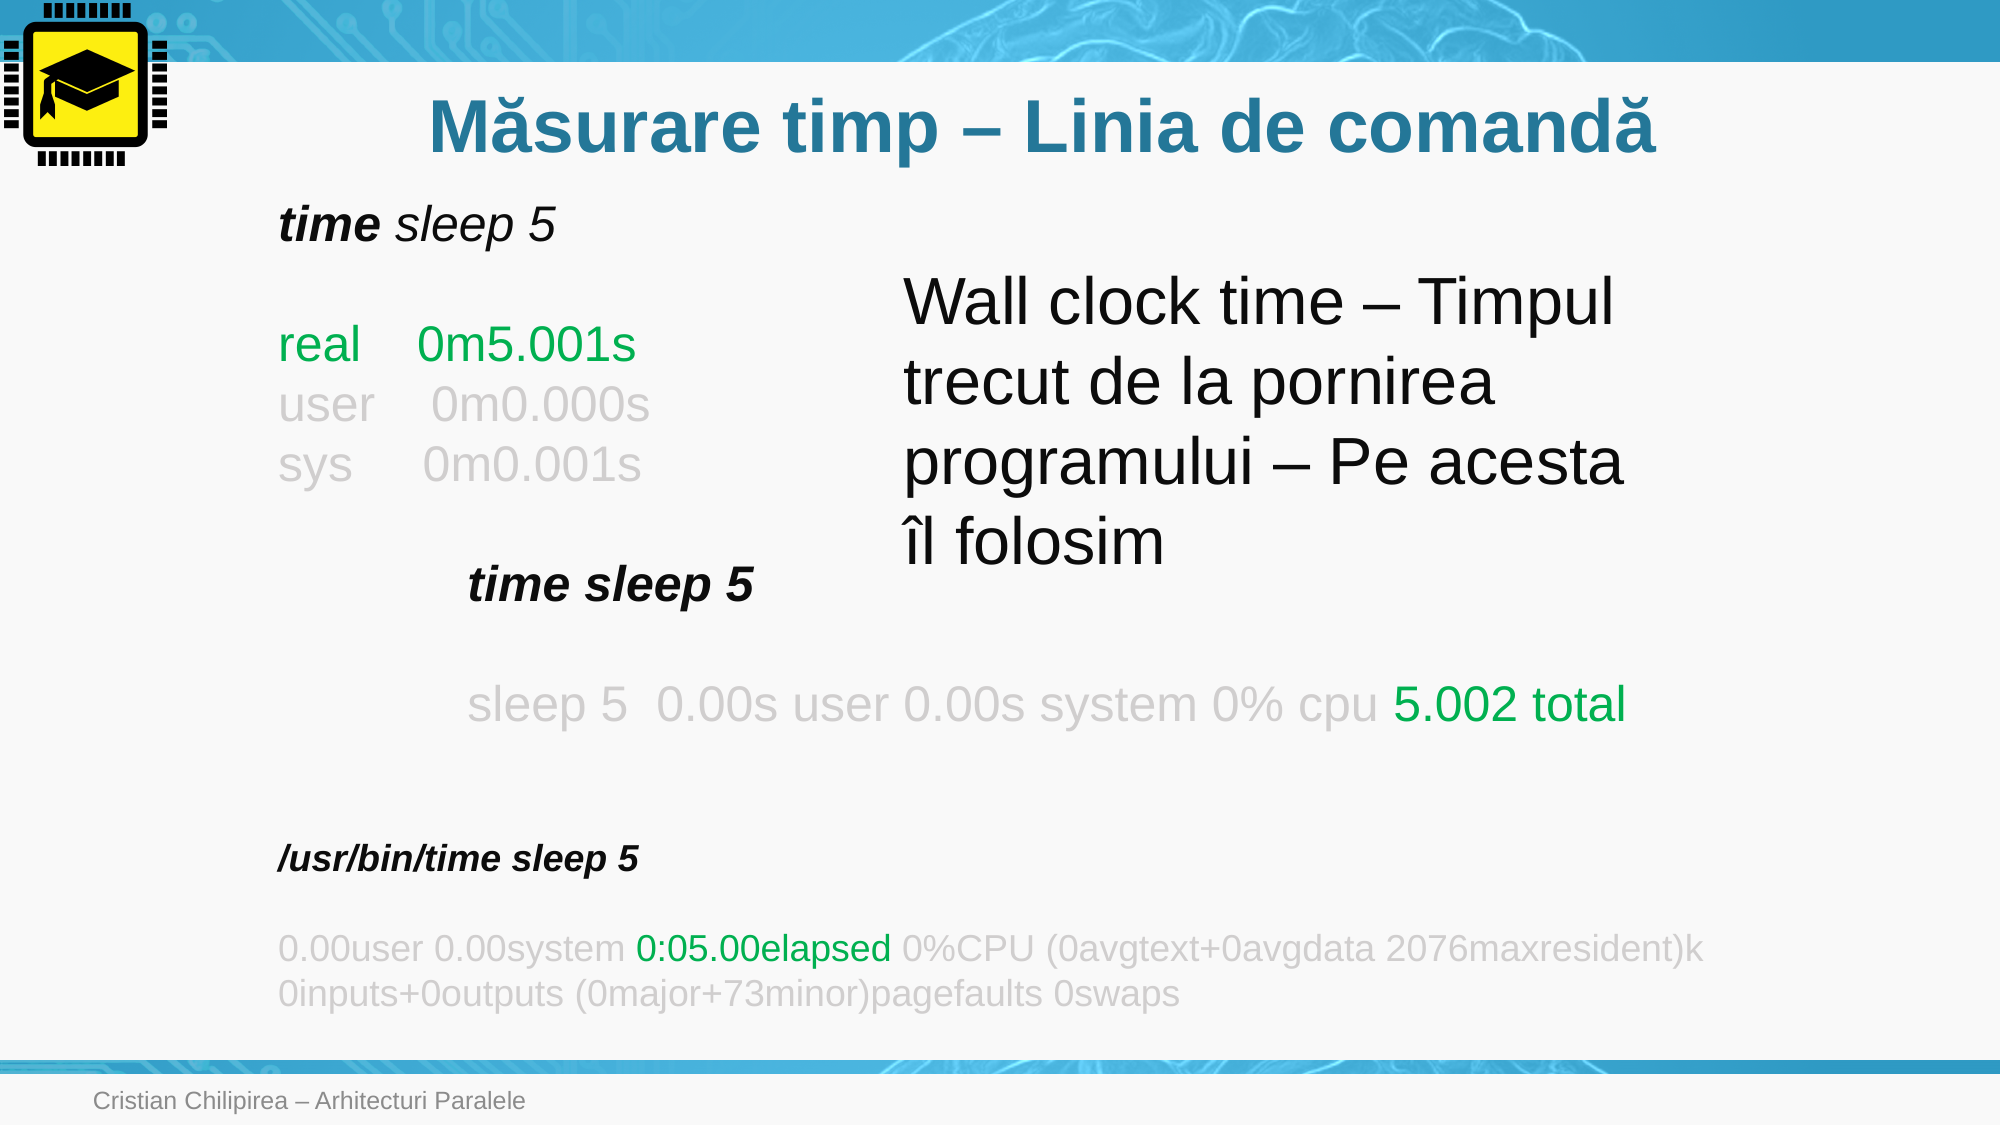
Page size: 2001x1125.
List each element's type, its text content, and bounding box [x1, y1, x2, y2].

picture [0, 0, 2000, 166]
text_box time sleep 5 real 0m5.001s user 0m0.000s sys 0m0.001s [263, 183, 1014, 499]
text_box time sleep 5 sleep 5 0.00s user 0.00s system 0% cpu 5.002 total [452, 543, 1750, 739]
footer Cristian Chilipirea – Arhitecturi Paralele [77, 1073, 1338, 1125]
text_box Wall clock time – Timpul trecut de la pornirea programului – Pe acesta îl folosim [888, 250, 1659, 586]
title Măsurare timp – Linia de comandă [170, 76, 1915, 180]
picture [0, 1060, 2000, 1074]
text_box /usr/bin/time sleep 5 0.00user 0.00system 0:05.00elapsed 0%CPU (0avgtext+0avgdata 2076maxresident)k 0inputs+0outputs (0major+73minor)pagefaults 0swaps [263, 826, 1777, 1022]
